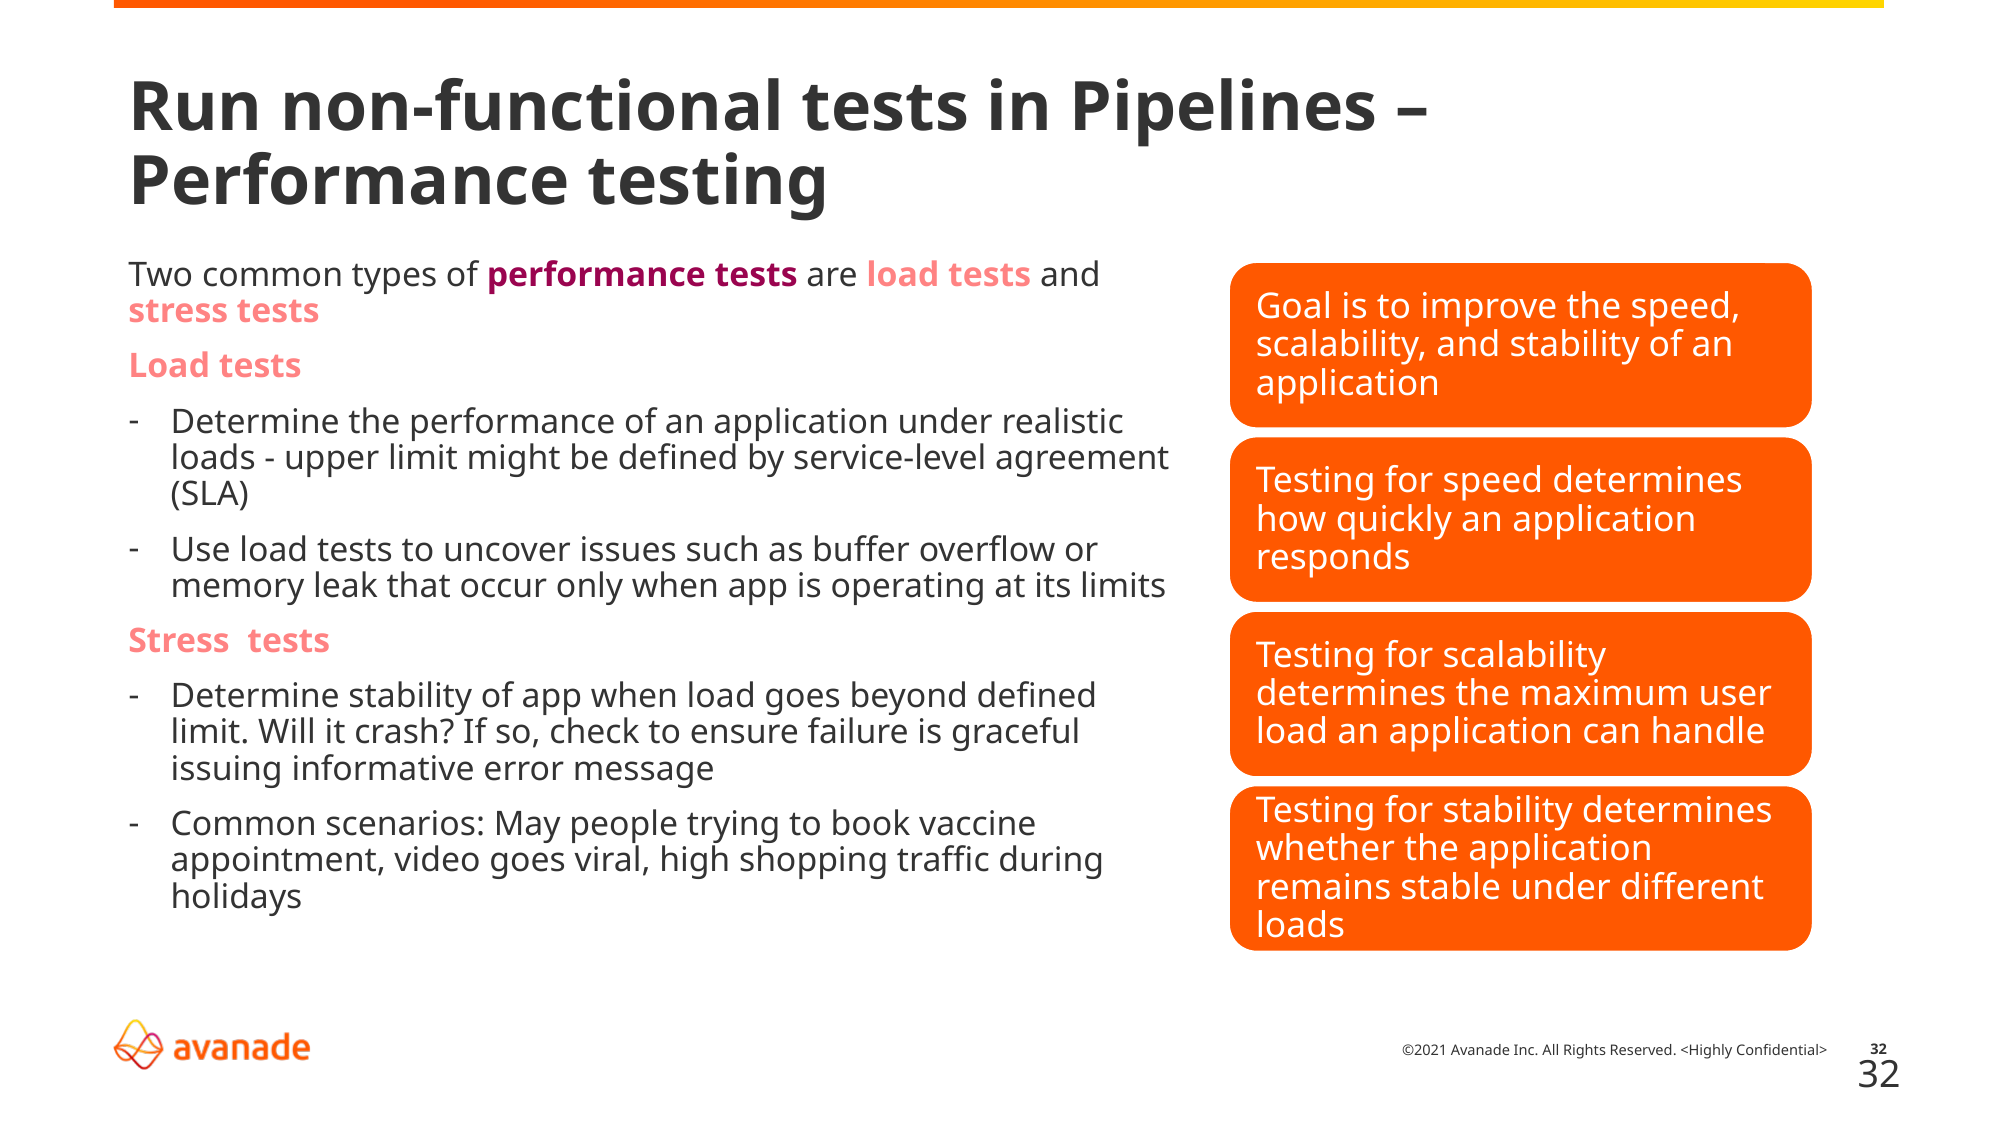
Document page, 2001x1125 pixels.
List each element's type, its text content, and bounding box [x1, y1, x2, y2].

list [1228, 249, 1813, 964]
slide_number 32 [1842, 1042, 1925, 1103]
title Run non-functional tests in Pipelines – Performance testing [113, 64, 1883, 228]
list Two common types of performance tests are load tests and stress tests Load tests Determine the performance of an application under realistic loads - upper limit might be defined by service-level agreement (SLA) Use load tests to uncover issues such as buffer overflow or memory leak that occur only when app is operating at its limits Stress tests Determine stability of app when load goes beyond defined limit. Will it crash? If so, check to ensure failure is graceful issuing informative error message Common scenarios: May people trying to book vaccine appointment, video goes viral, high shopping traffic during holidays [113, 249, 1186, 964]
picture [93, 999, 339, 1090]
